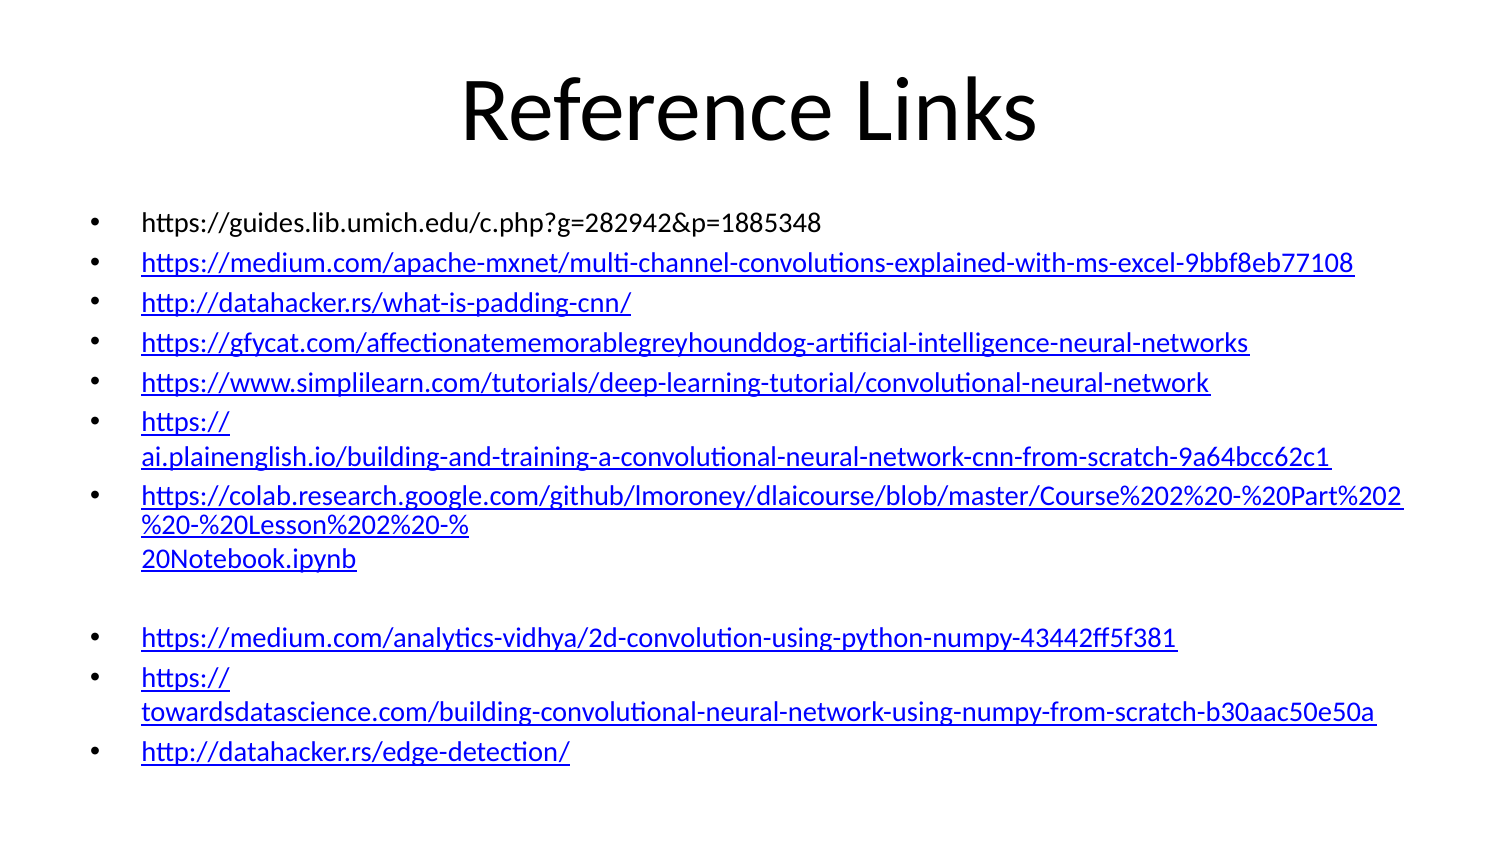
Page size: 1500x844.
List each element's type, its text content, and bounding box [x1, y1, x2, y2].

title Reference Links [75, 33, 1425, 175]
list https://guides.lib.umich.edu/c.php?g=282942&p=1885348 https://medium.com/apache-mxnet/multi-channel-convolutions-explained-with-ms-excel-9bbf8eb77108 http://datahacker.rs/what-is-padding-cnn/ https://gfycat.com/affectionatememorablegreyhounddog-artificial-intelligence-neural-networks https://www.simplilearn.com/tutorials/deep-learning-tutorial/convolutional-neural-network https://ai.plainenglish.io/building-and-training-a-convolutional-neural-network-cnn-from-scratch-9a64bcc62c1 https://colab.research.google.com/github/lmoroney/dlaicourse/blob/master/Course%202%20-%20Part%202%20-%20Lesson%202%20-%20Notebook.ipynb https://medium.com/analytics-vidhya/2d-convolution-using-python-numpy-43442ff5f381 https://towardsdatascience.com/building-convolutional-neural-network-using-numpy-from-scratch-b30aac50e50a http://datahacker.rs/edge-detection/ [75, 196, 1425, 754]
